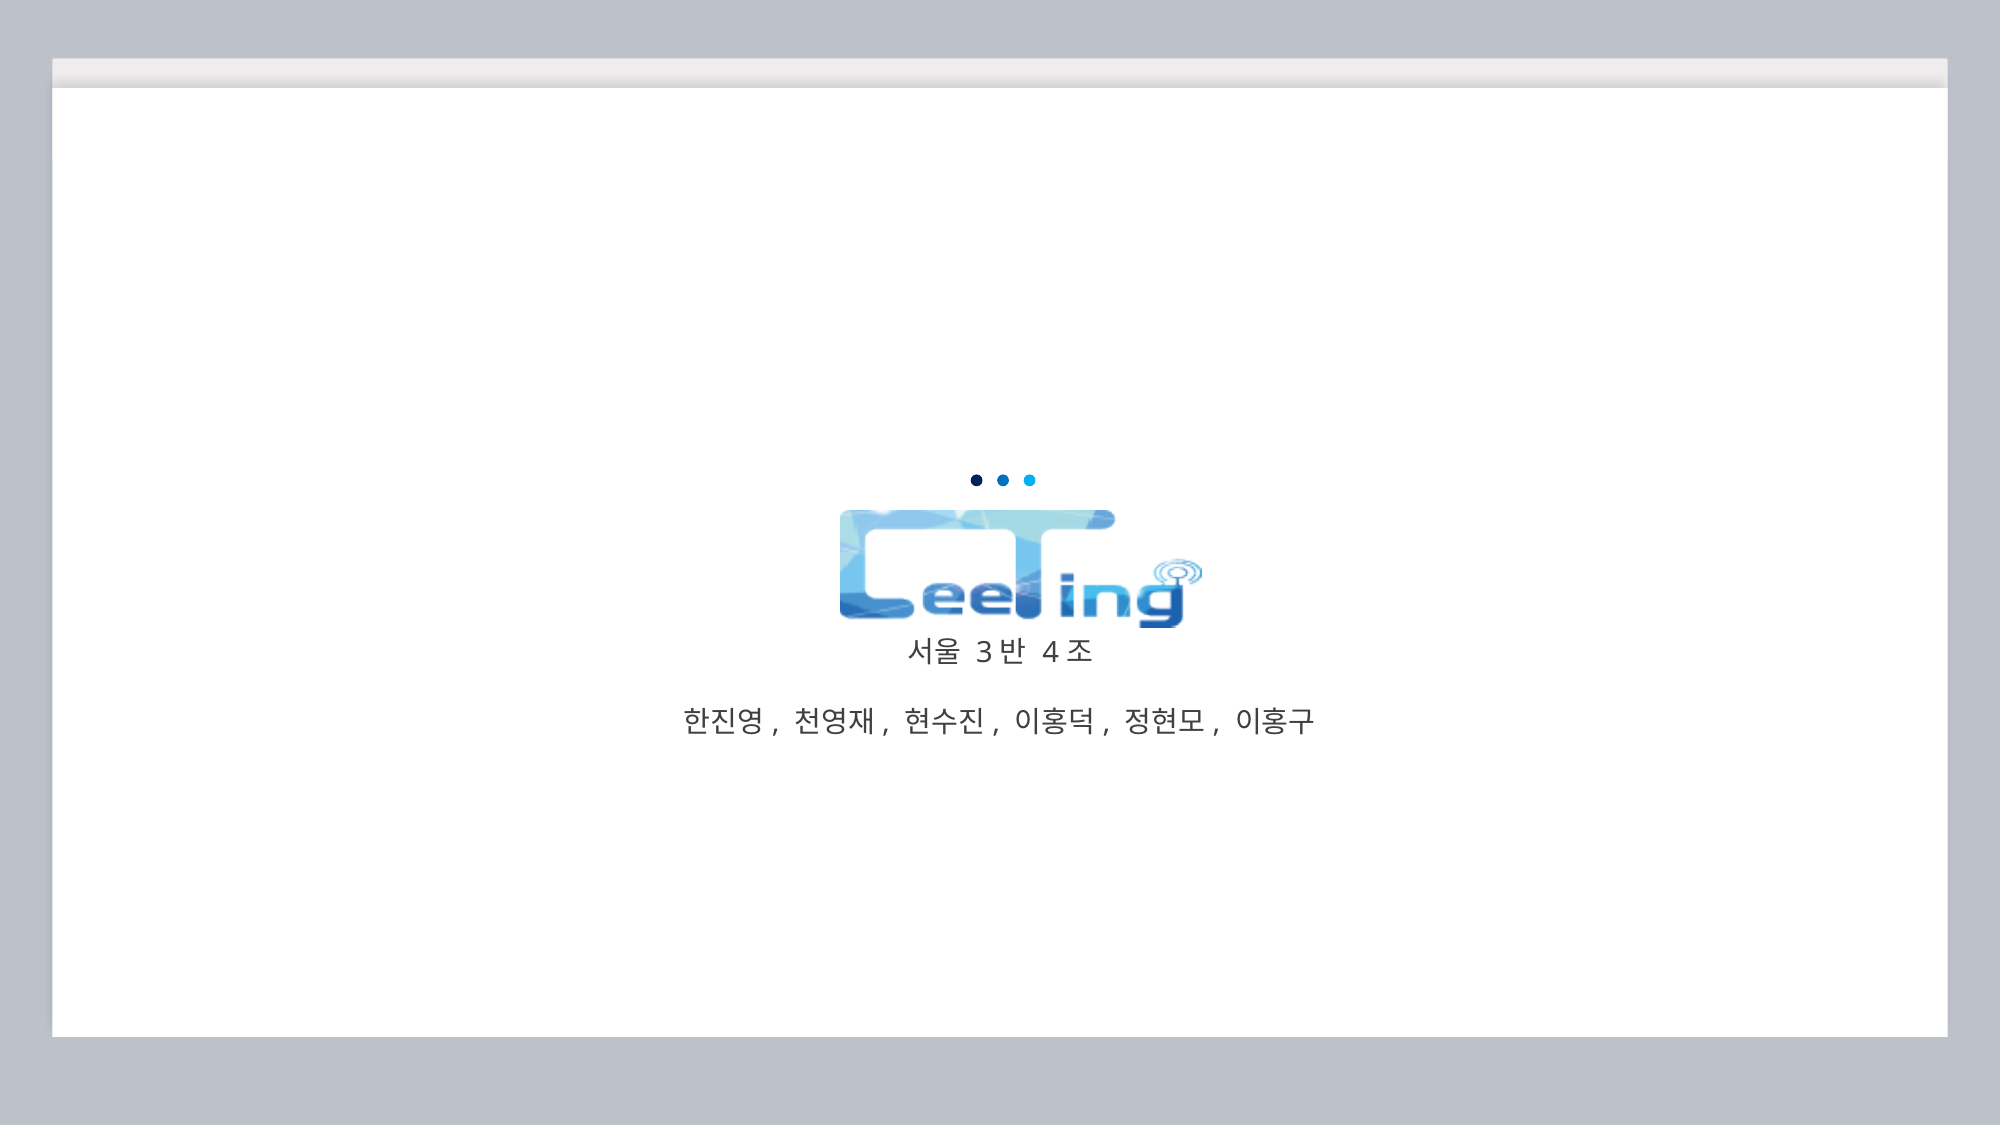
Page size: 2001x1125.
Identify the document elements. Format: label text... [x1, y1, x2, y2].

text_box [970, 474, 1036, 487]
picture [839, 510, 1202, 628]
text_box 서울 3반 4조 한진영, 천영재, 현수진, 이홍덕, 정현모, 이홍구 [669, 625, 1331, 746]
